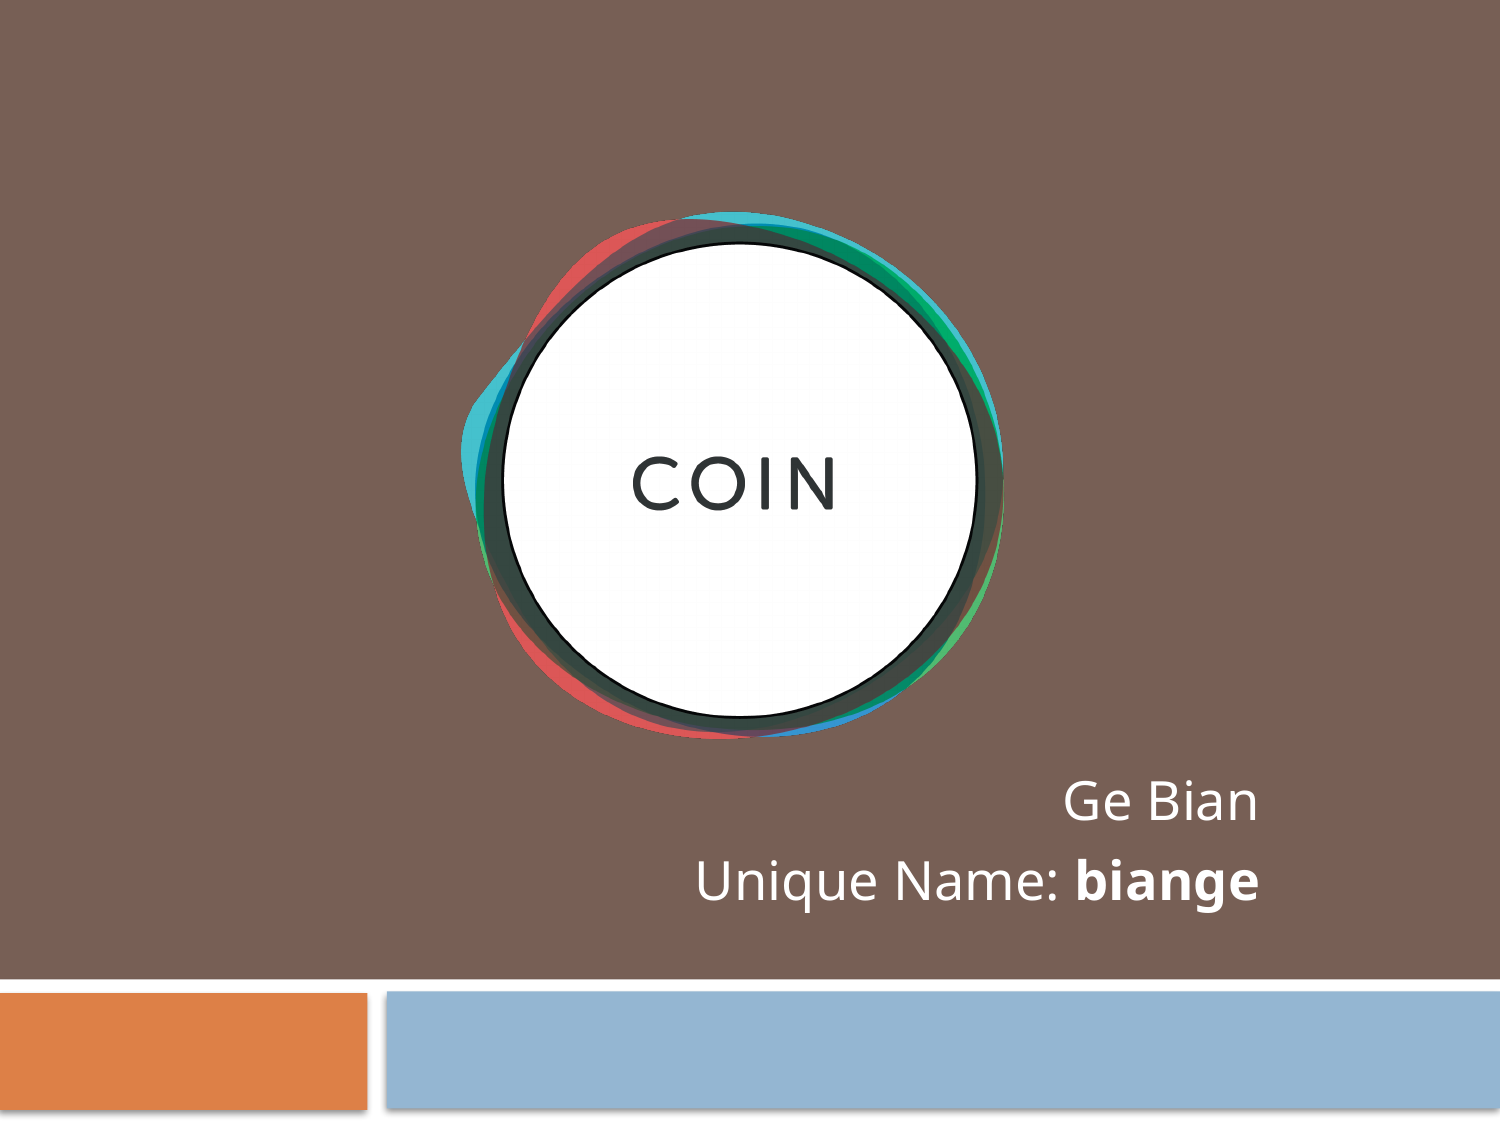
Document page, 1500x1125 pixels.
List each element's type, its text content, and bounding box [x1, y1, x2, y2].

picture [433, 176, 1035, 778]
subtitle Ge Bian Unique Name: biange [225, 694, 1275, 983]
